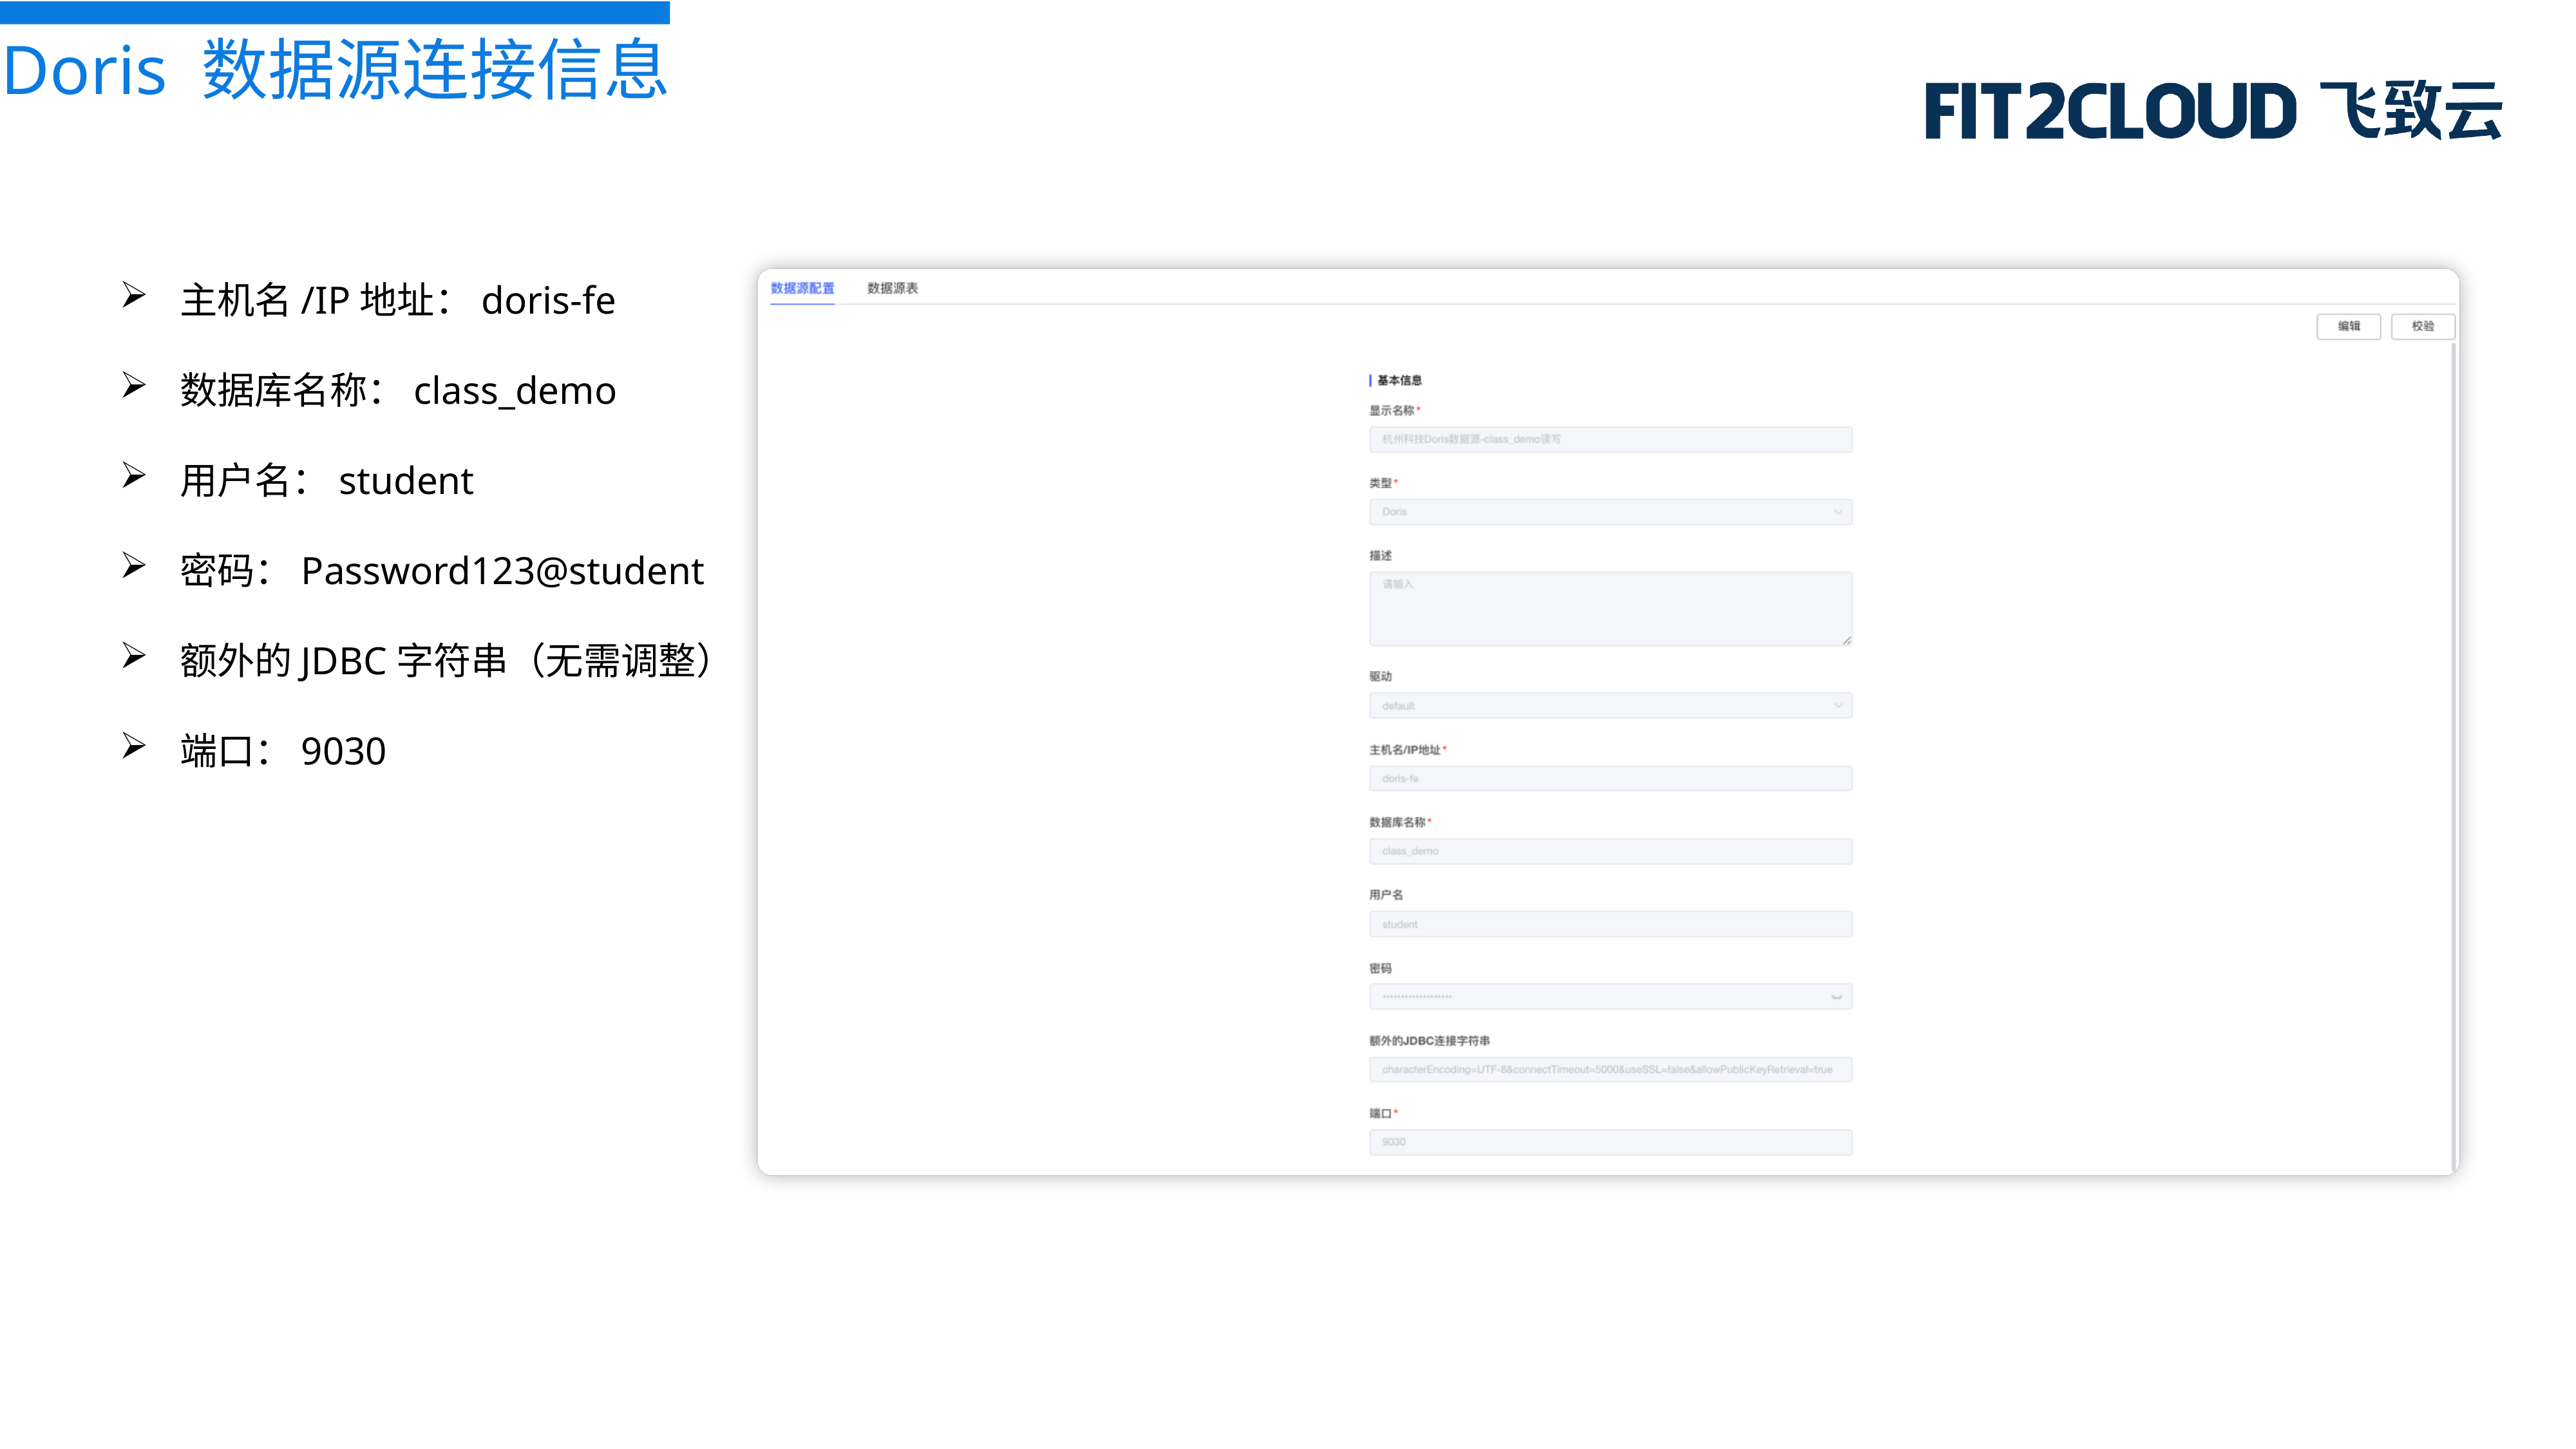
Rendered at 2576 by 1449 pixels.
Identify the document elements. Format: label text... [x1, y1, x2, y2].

text_box 主机名/IP地址：doris-fe 数据库名称：class_demo 用户名：student 密码：Password123@student 额外的JDBC字符串（无需调整） 端口：9030 [111, 223, 1139, 780]
picture [739, 250, 2478, 1194]
picture [1926, 80, 2503, 140]
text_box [0, 1, 738, 119]
